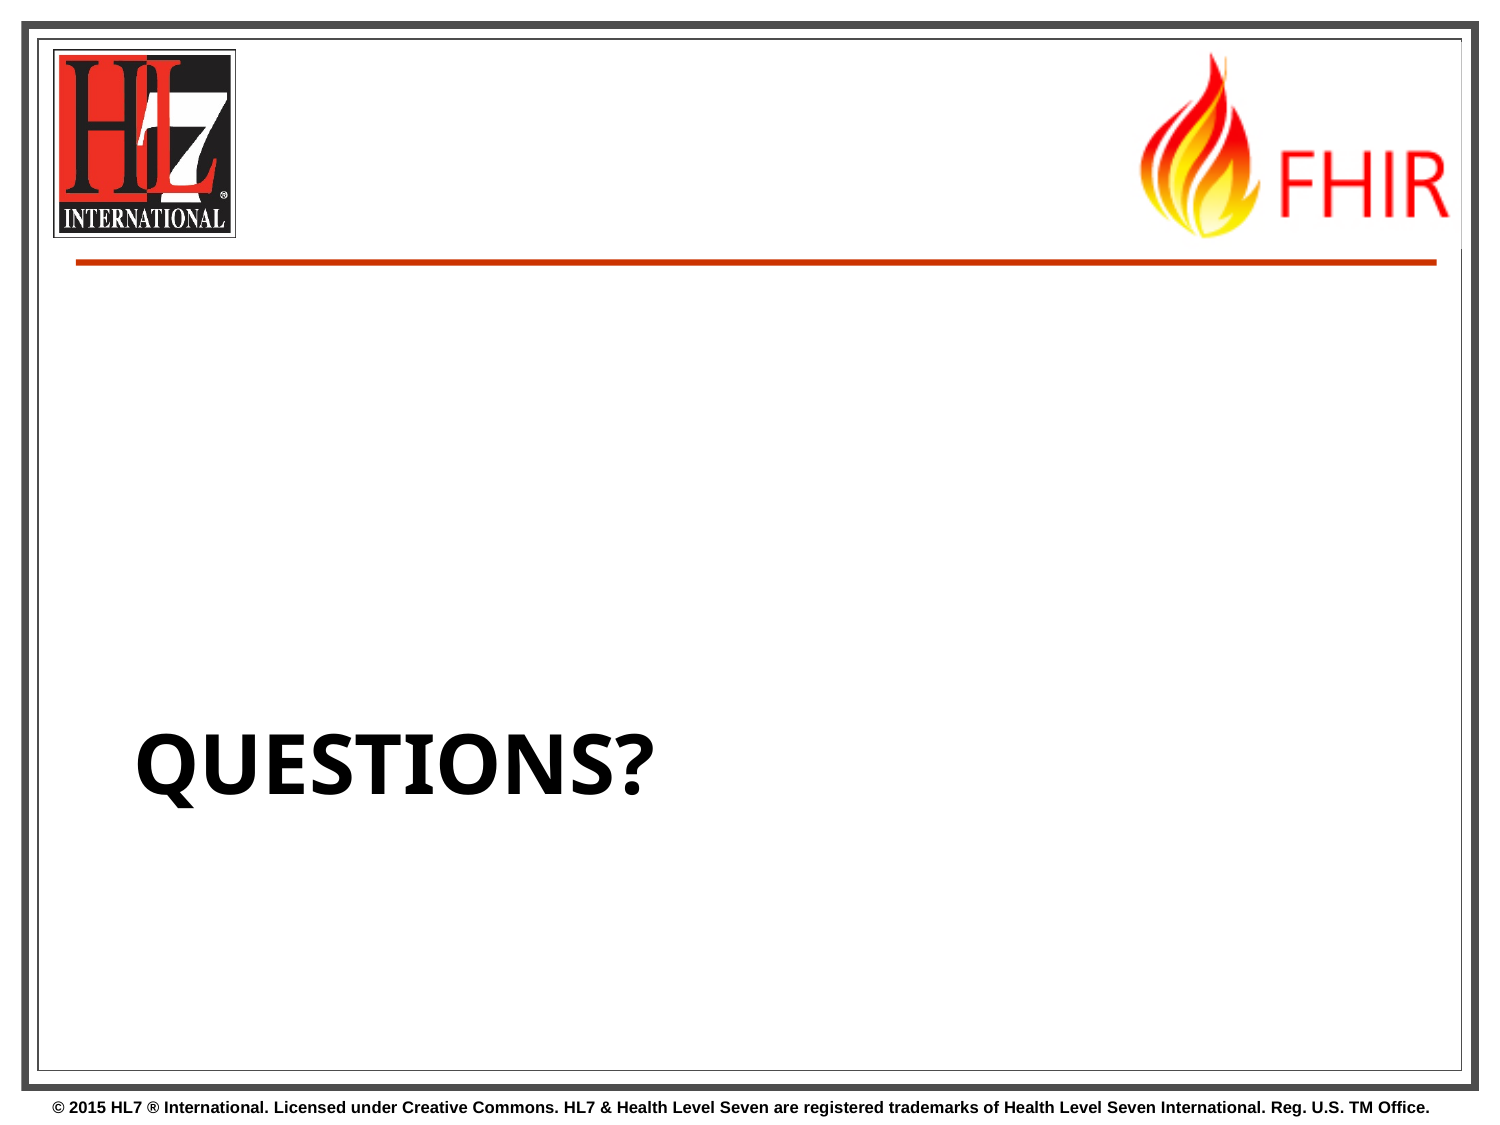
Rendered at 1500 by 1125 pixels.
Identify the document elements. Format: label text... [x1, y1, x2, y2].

title QUESTIONS? [118, 722, 1394, 947]
picture [53, 49, 236, 238]
picture [1128, 42, 1462, 249]
